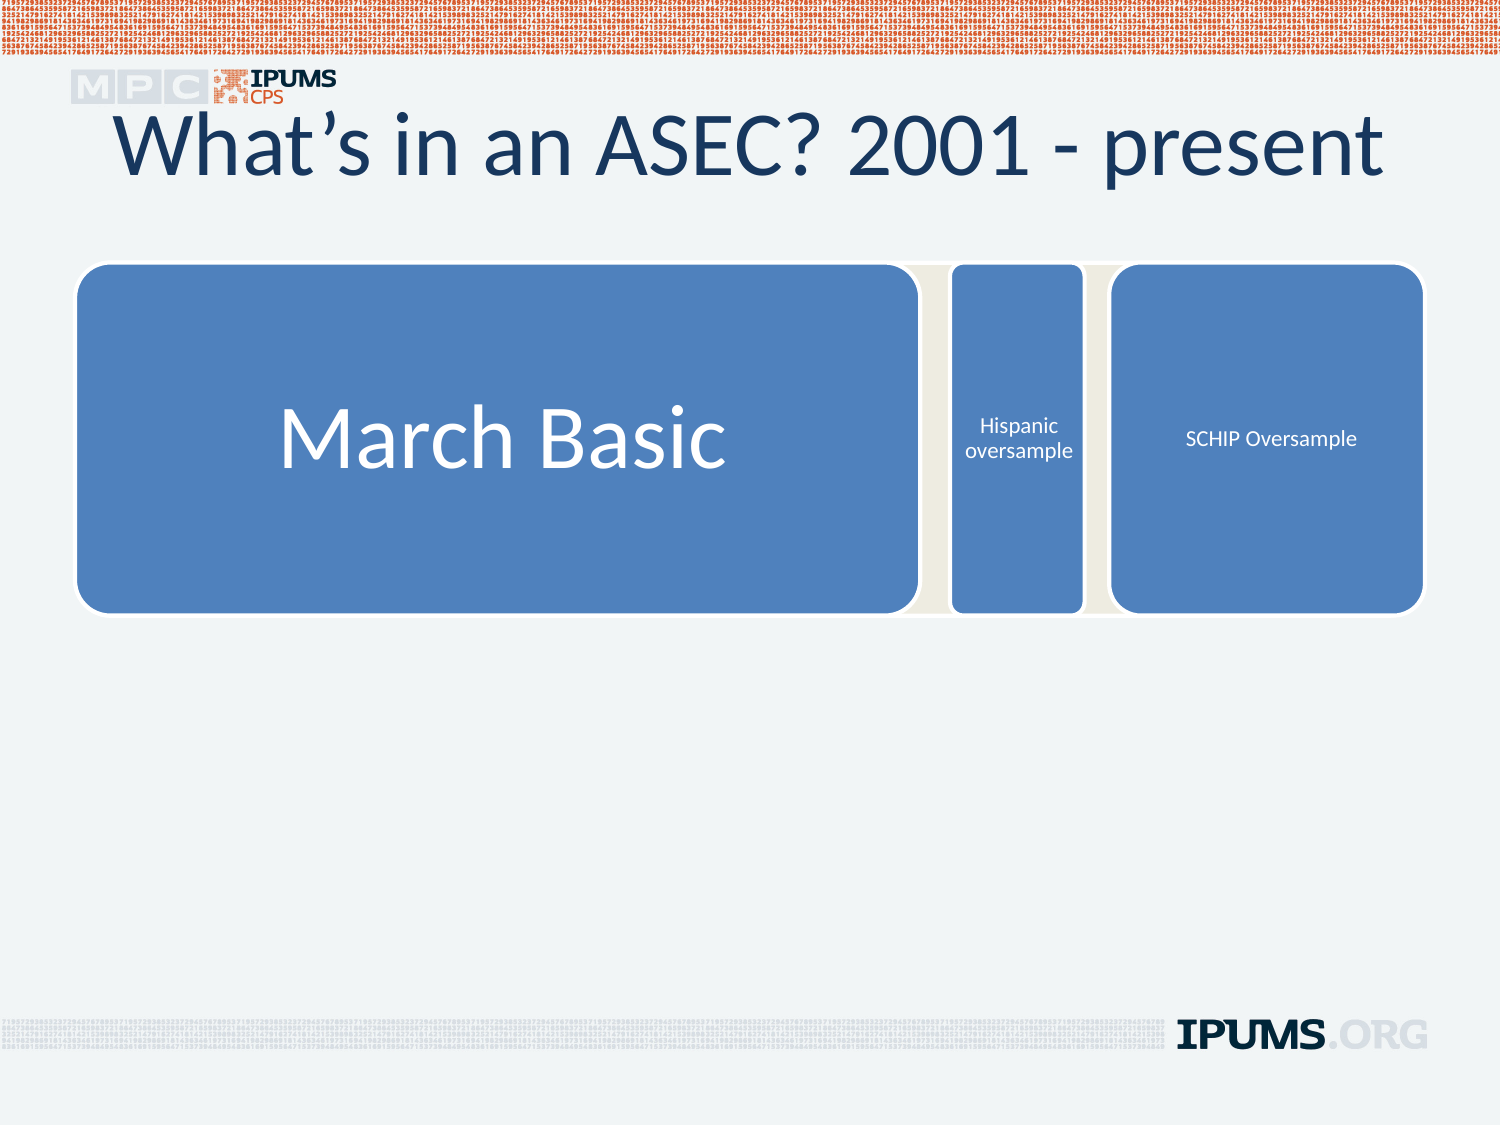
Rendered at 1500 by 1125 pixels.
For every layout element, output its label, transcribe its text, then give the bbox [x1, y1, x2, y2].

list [74, 262, 1426, 1006]
title What’s in an ASEC? 2001 - present [75, 45, 1425, 233]
picture [0, 0, 1500, 1125]
